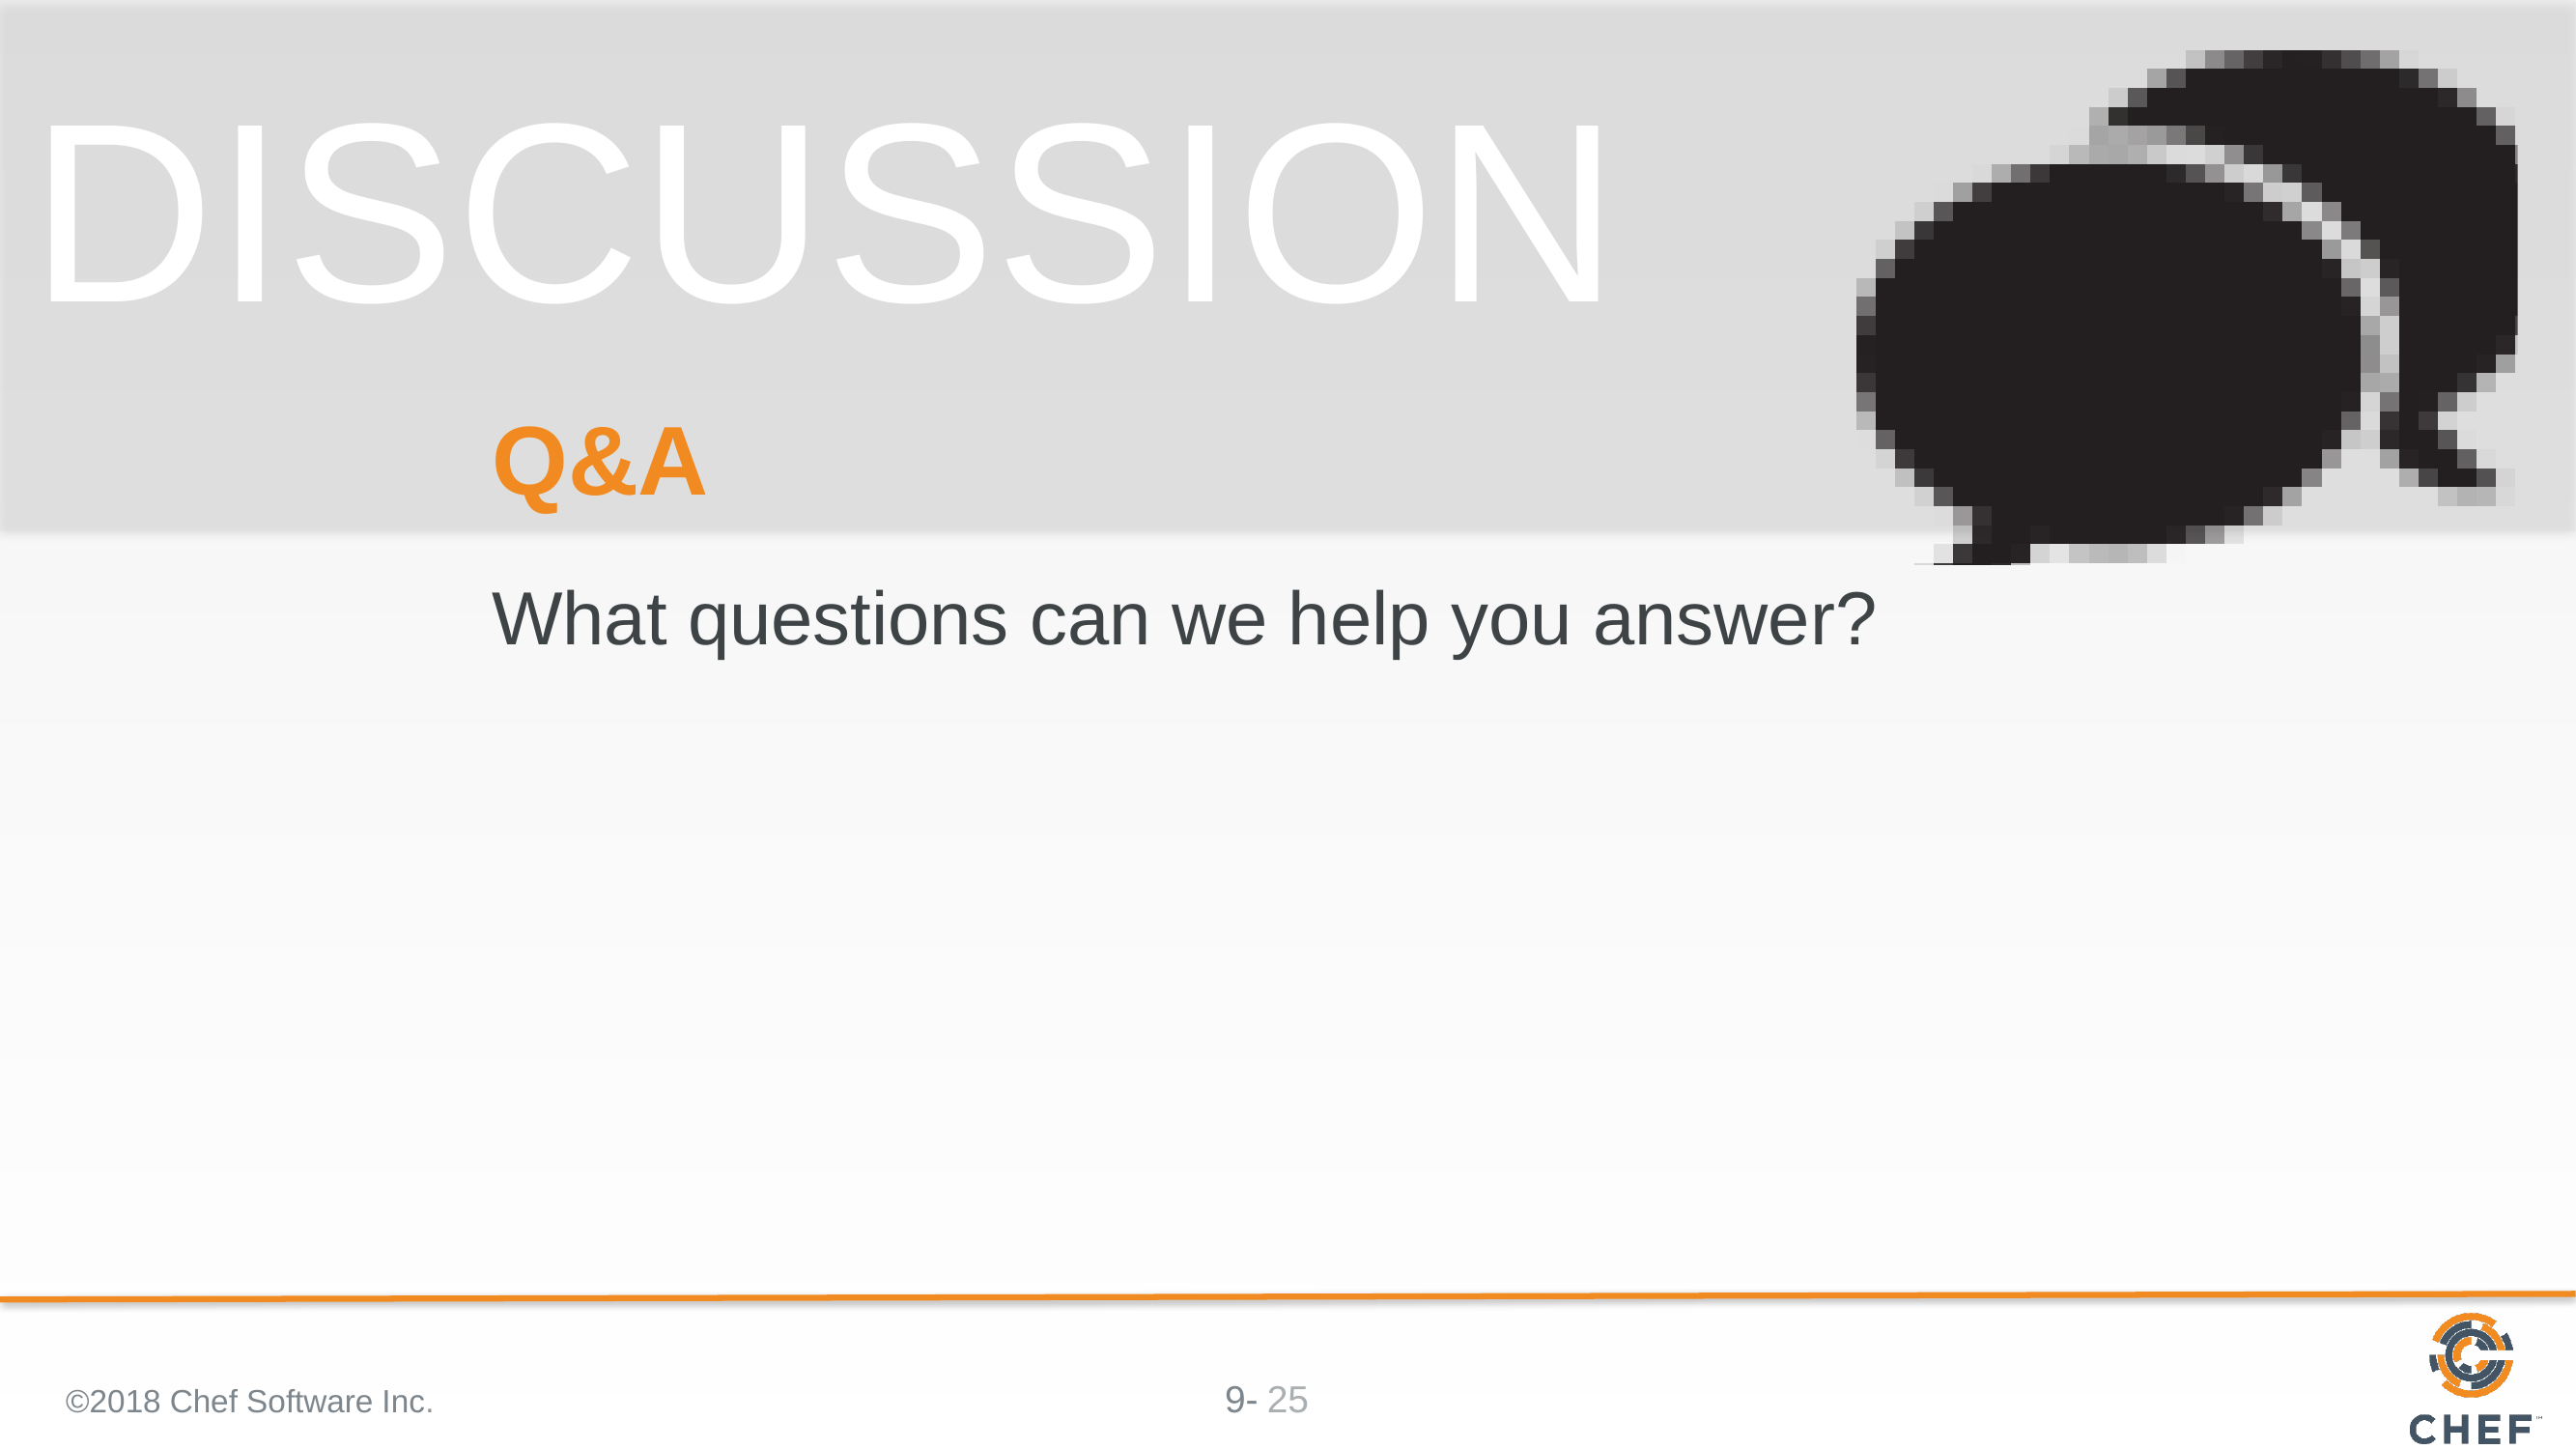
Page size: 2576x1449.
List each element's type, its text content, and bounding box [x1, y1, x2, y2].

title Q&A [477, 395, 2217, 531]
slide_number 25 [998, 1359, 1578, 1437]
picture [2399, 1297, 2550, 1449]
footer ©2018 Chef Software Inc. [51, 1359, 952, 1440]
subtitle What questions can we help you answer? [477, 554, 2217, 959]
